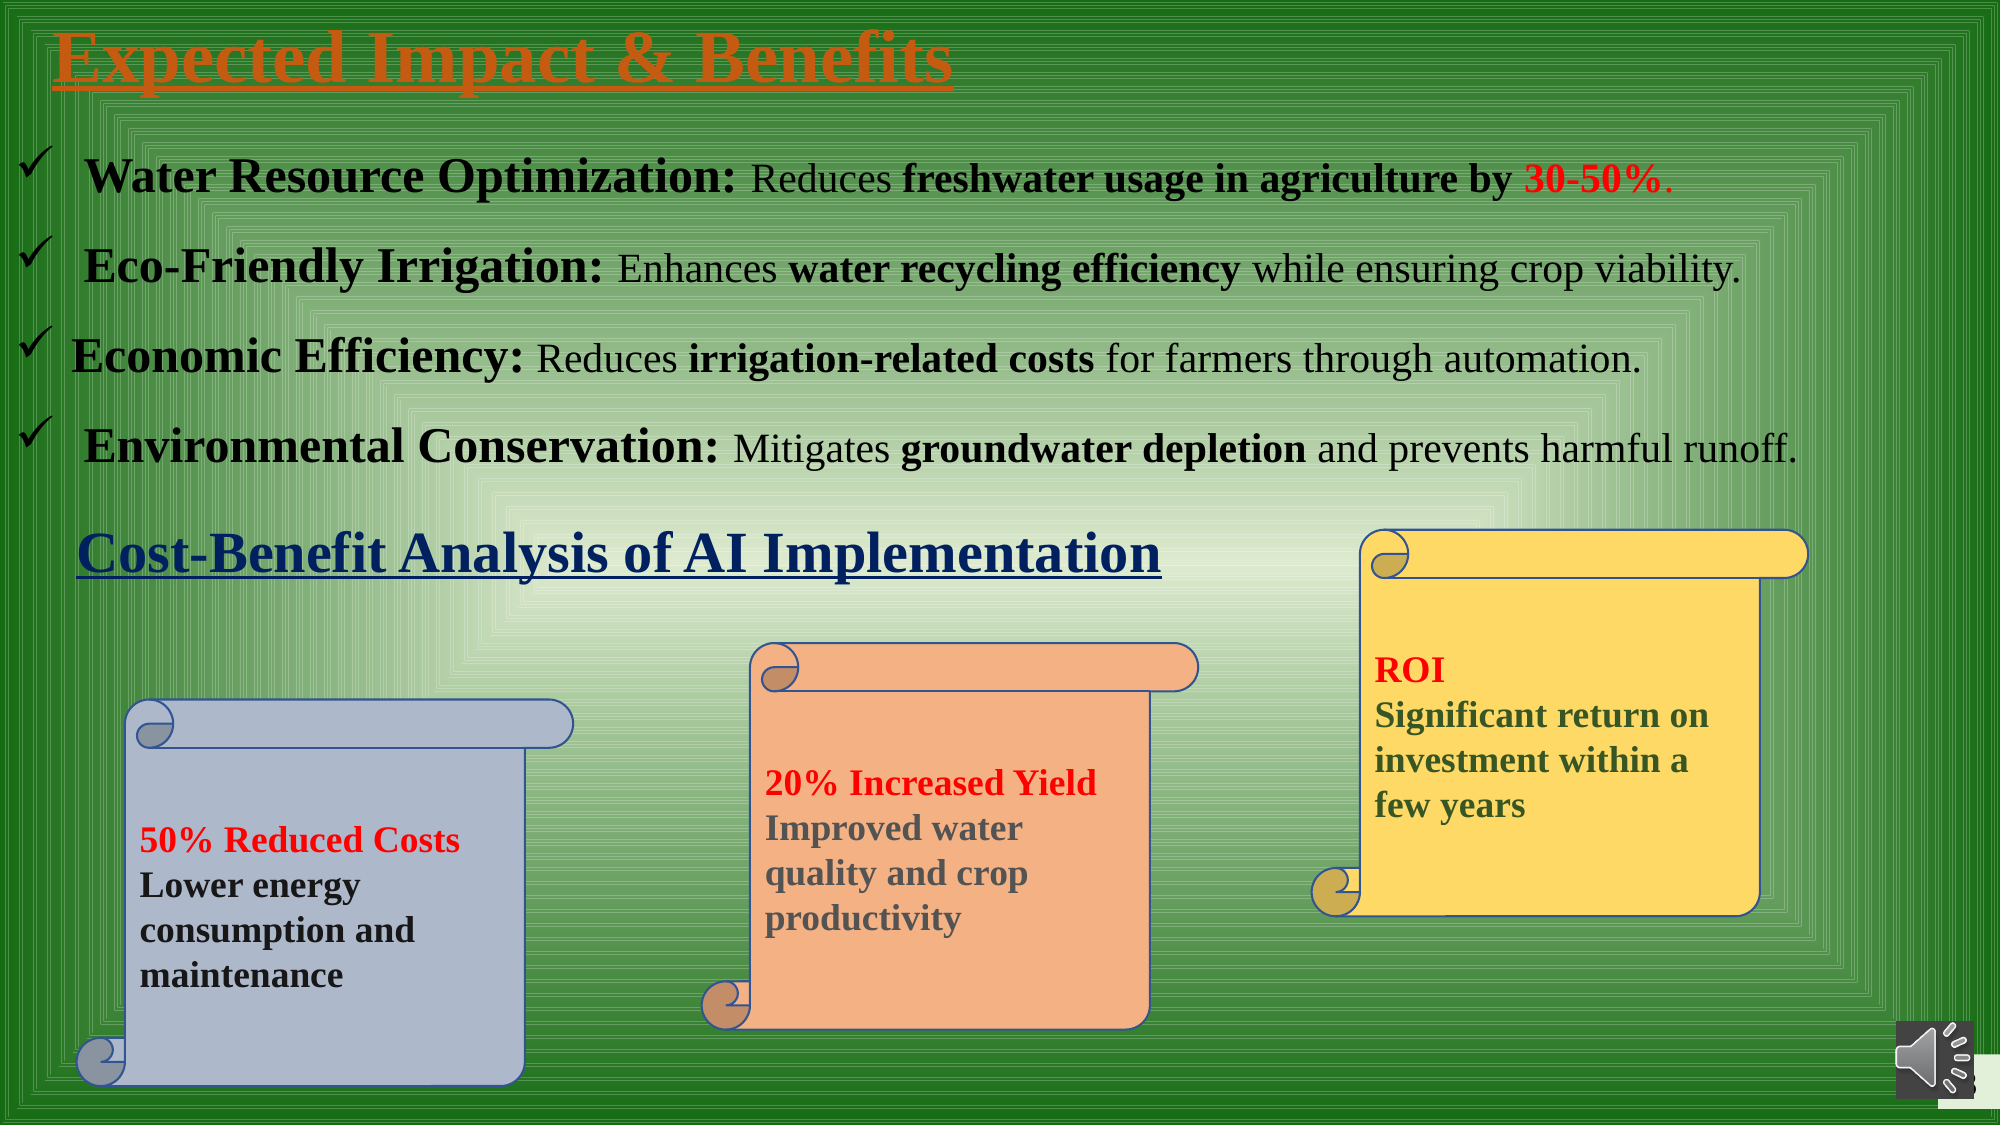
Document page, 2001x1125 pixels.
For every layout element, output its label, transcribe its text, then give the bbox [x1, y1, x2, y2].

picture [1894, 1019, 1975, 1100]
text_box 8 [1938, 1054, 2000, 1109]
text_box 50% Reduced Costs Lower energy consumption and maintenance [75, 698, 575, 1088]
text_box Expected Impact & Benefits Water Resource Optimization: Reduces freshwater usage in agriculture by 30-50%. Eco-Friendly Irrigation: Enhances water recycling efficiency while ensuring crop viability. Economic Efficiency: Reduces irrigation-related costs for farmers through automation. Environmental Conservation: Mitigates groundwater depletion and prevents harmful runoff. [0, 0, 2000, 480]
text_box ROI Significant return on investment within a few years [1310, 528, 1810, 918]
text_box 20% Increased Yield Improved water quality and crop productivity [700, 652, 1200, 1031]
text_box Cost-Benefit Analysis of AI Implementation [61, 506, 1264, 652]
